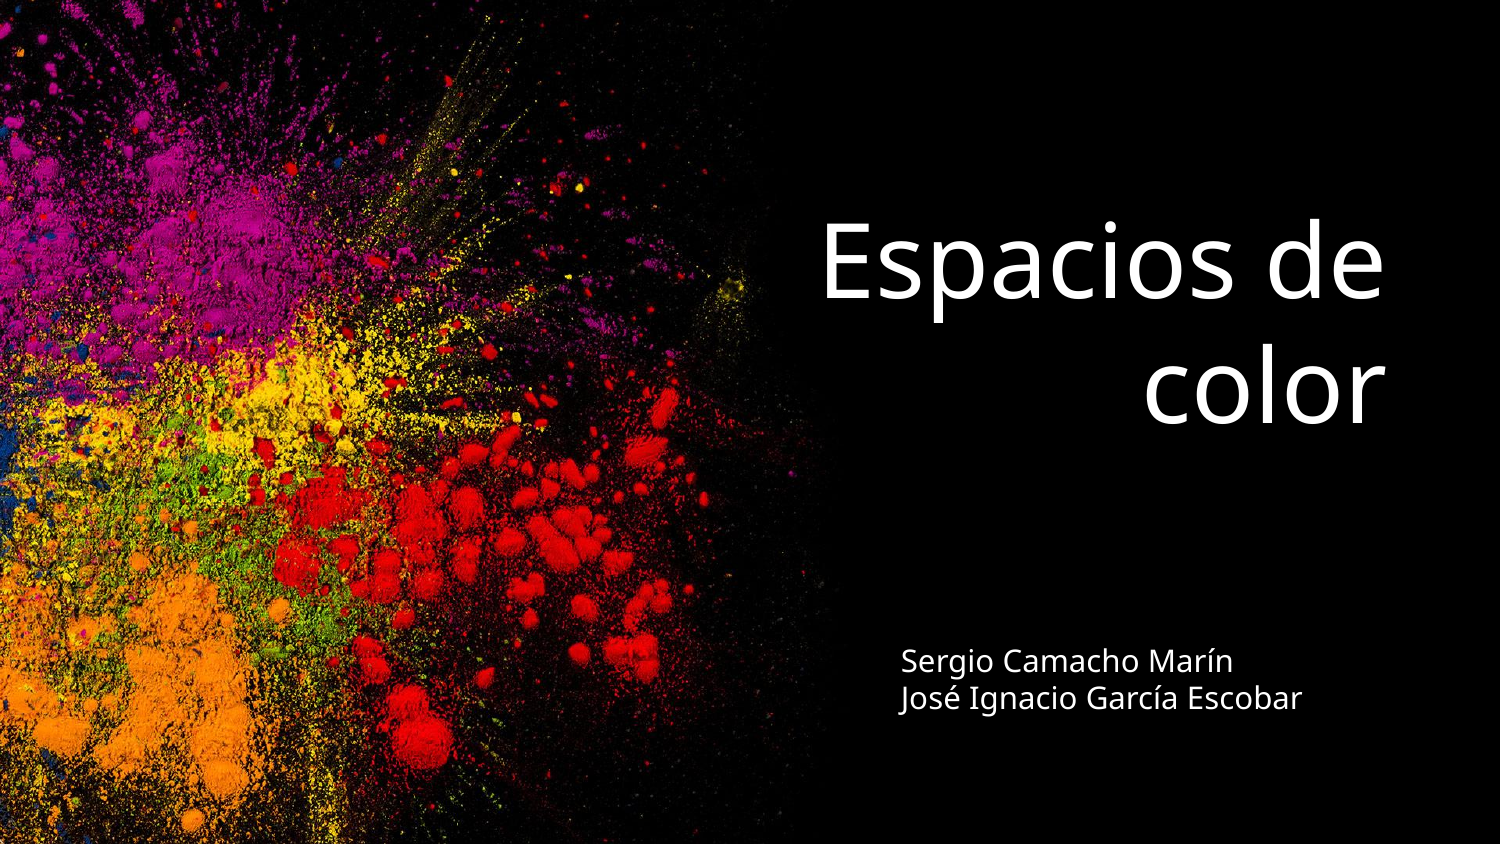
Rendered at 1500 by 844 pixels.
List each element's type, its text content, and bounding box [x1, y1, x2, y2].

picture [0, 0, 850, 844]
subtitle Sergio Camacho Marín José Ignacio García Escobar [885, 638, 1403, 719]
title Espacios de color [717, 86, 1403, 552]
